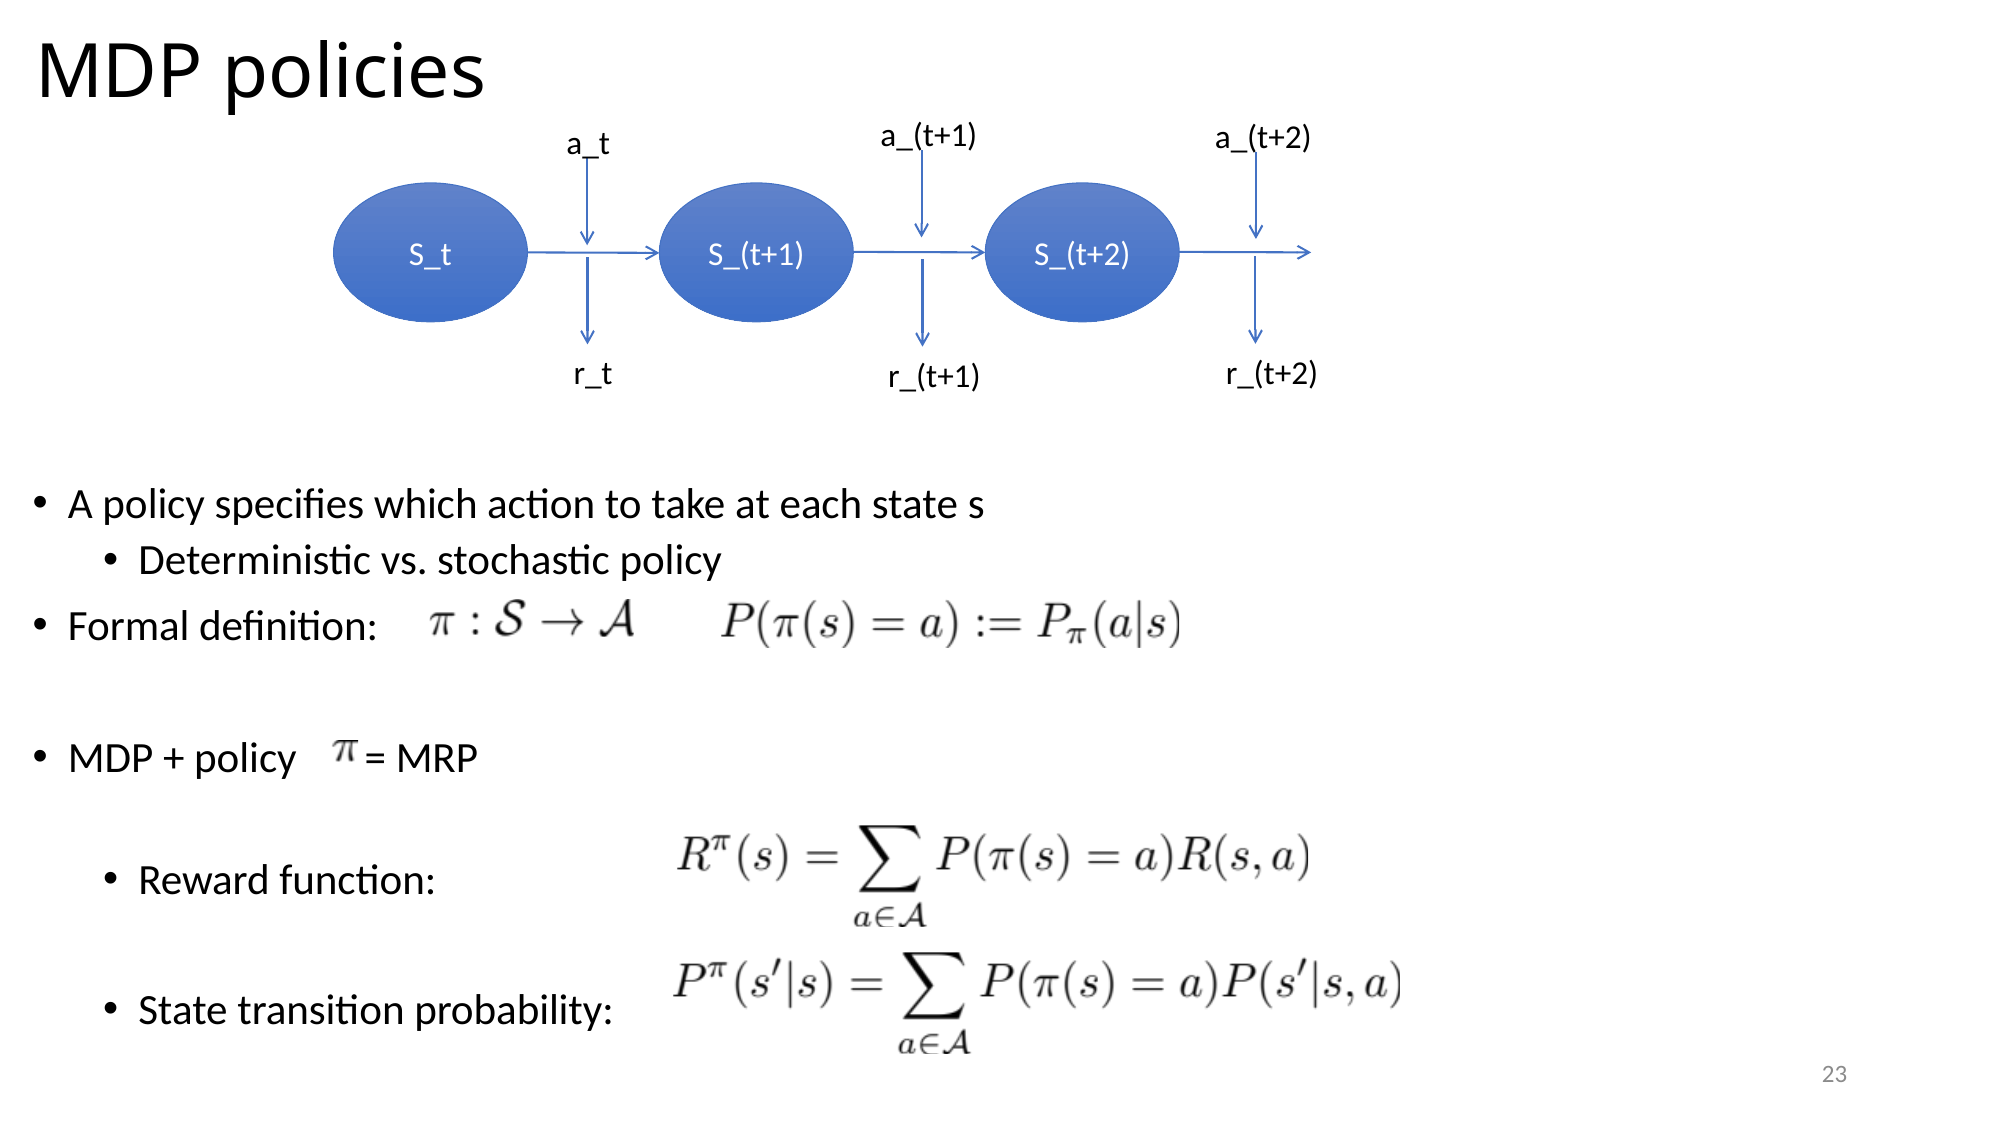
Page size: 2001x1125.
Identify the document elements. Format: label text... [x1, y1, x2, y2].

text_box r_(t+2) [1211, 343, 1334, 399]
picture [672, 951, 1400, 1054]
picture [720, 599, 1180, 648]
text_box a_t [551, 113, 626, 169]
picture [429, 599, 634, 637]
list A policy specifies which action to take at each state s Deterministic vs. stochastic policy Formal definition: MDP + policy = MRP Reward function: State transition probability: [17, 474, 1983, 1048]
picture [330, 740, 359, 762]
text_box r_t [558, 344, 628, 399]
text_box S_t [333, 182, 528, 323]
text_box S_(t+2) [984, 182, 1180, 323]
text_box a_(t+1) [865, 105, 993, 161]
text_box S_(t+1) [658, 182, 854, 323]
picture [676, 824, 1309, 927]
title MDP policies [20, 0, 1444, 167]
text_box r_(t+1) [873, 346, 996, 402]
text_box a_(t+2) [1199, 107, 1327, 163]
slide_number 23 [1412, 1042, 1863, 1103]
